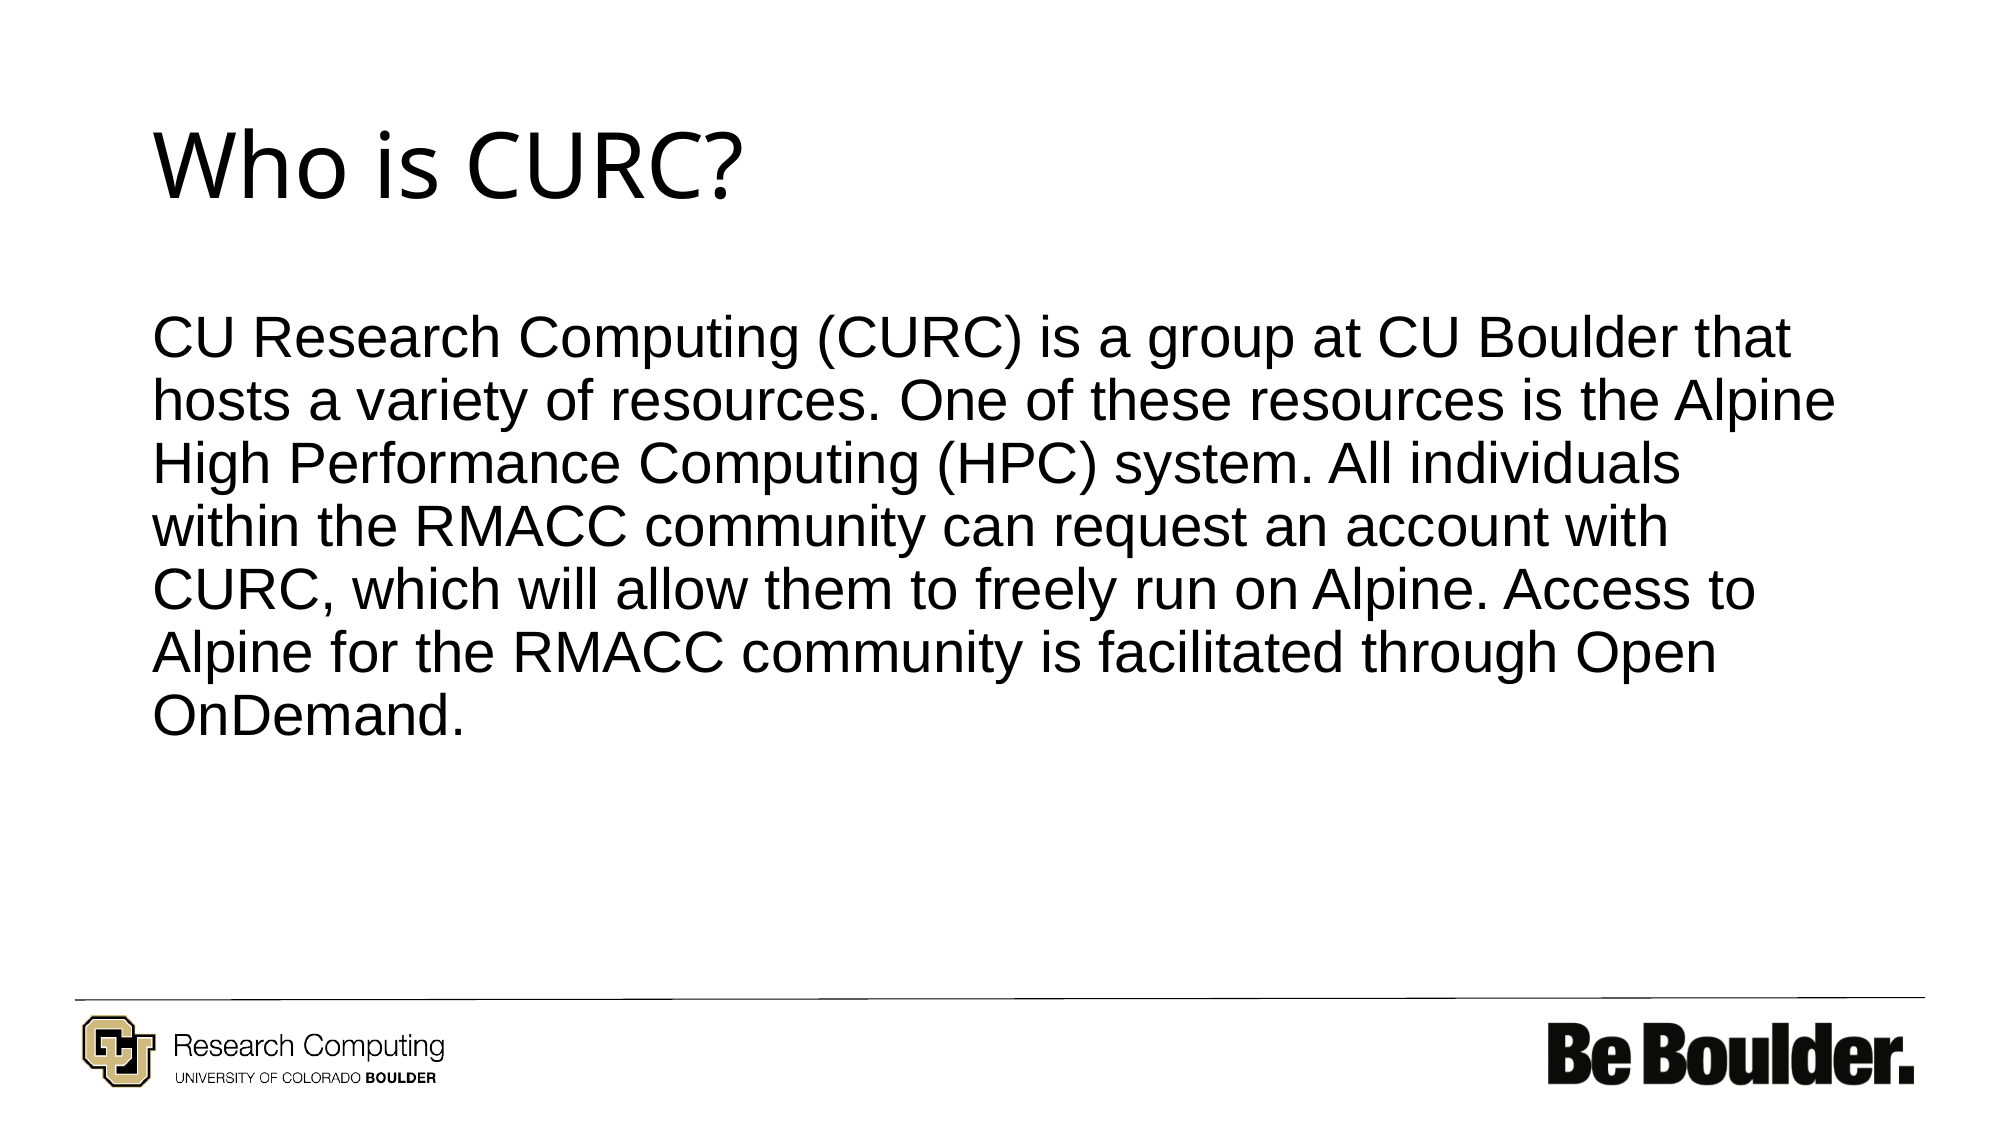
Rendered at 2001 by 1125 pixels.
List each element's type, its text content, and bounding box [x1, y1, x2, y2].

picture [1524, 1015, 1938, 1088]
picture [81, 1015, 444, 1088]
title Who is CURC? [137, 59, 1863, 278]
list CU Research Computing (CURC) is a group at CU Boulder that hosts a variety of resources. One of these resources is the Alpine High Performance Computing (HPC) system. All individuals within the RMACC community can request an account with CURC, which will allow them to freely run on Alpine. Access to Alpine for the RMACC community is facilitated through Open OnDemand. [137, 299, 1863, 983]
